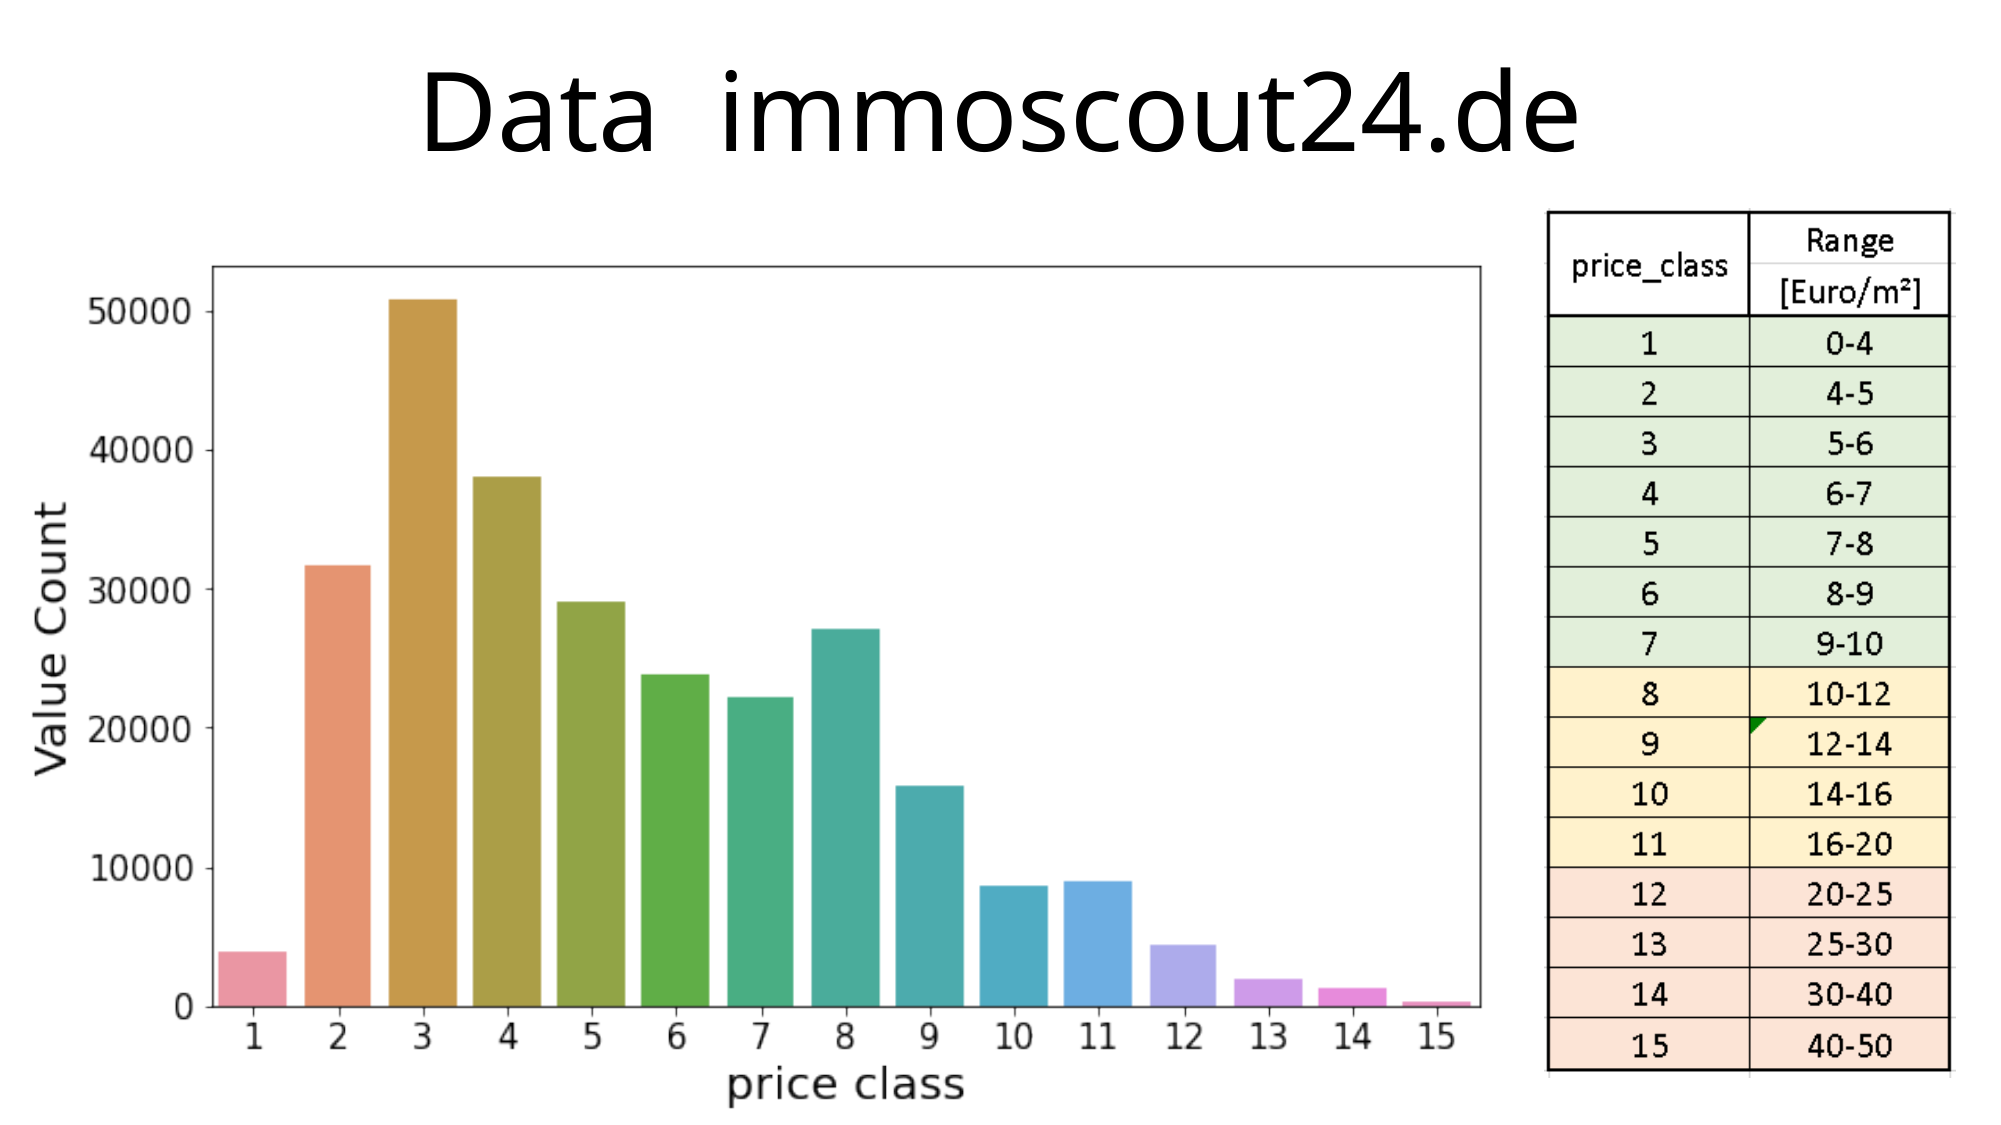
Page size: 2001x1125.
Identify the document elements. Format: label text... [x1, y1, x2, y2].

picture [19, 250, 1494, 1125]
title Data immoscout24.de [249, 47, 1750, 183]
picture [1544, 208, 1956, 1078]
